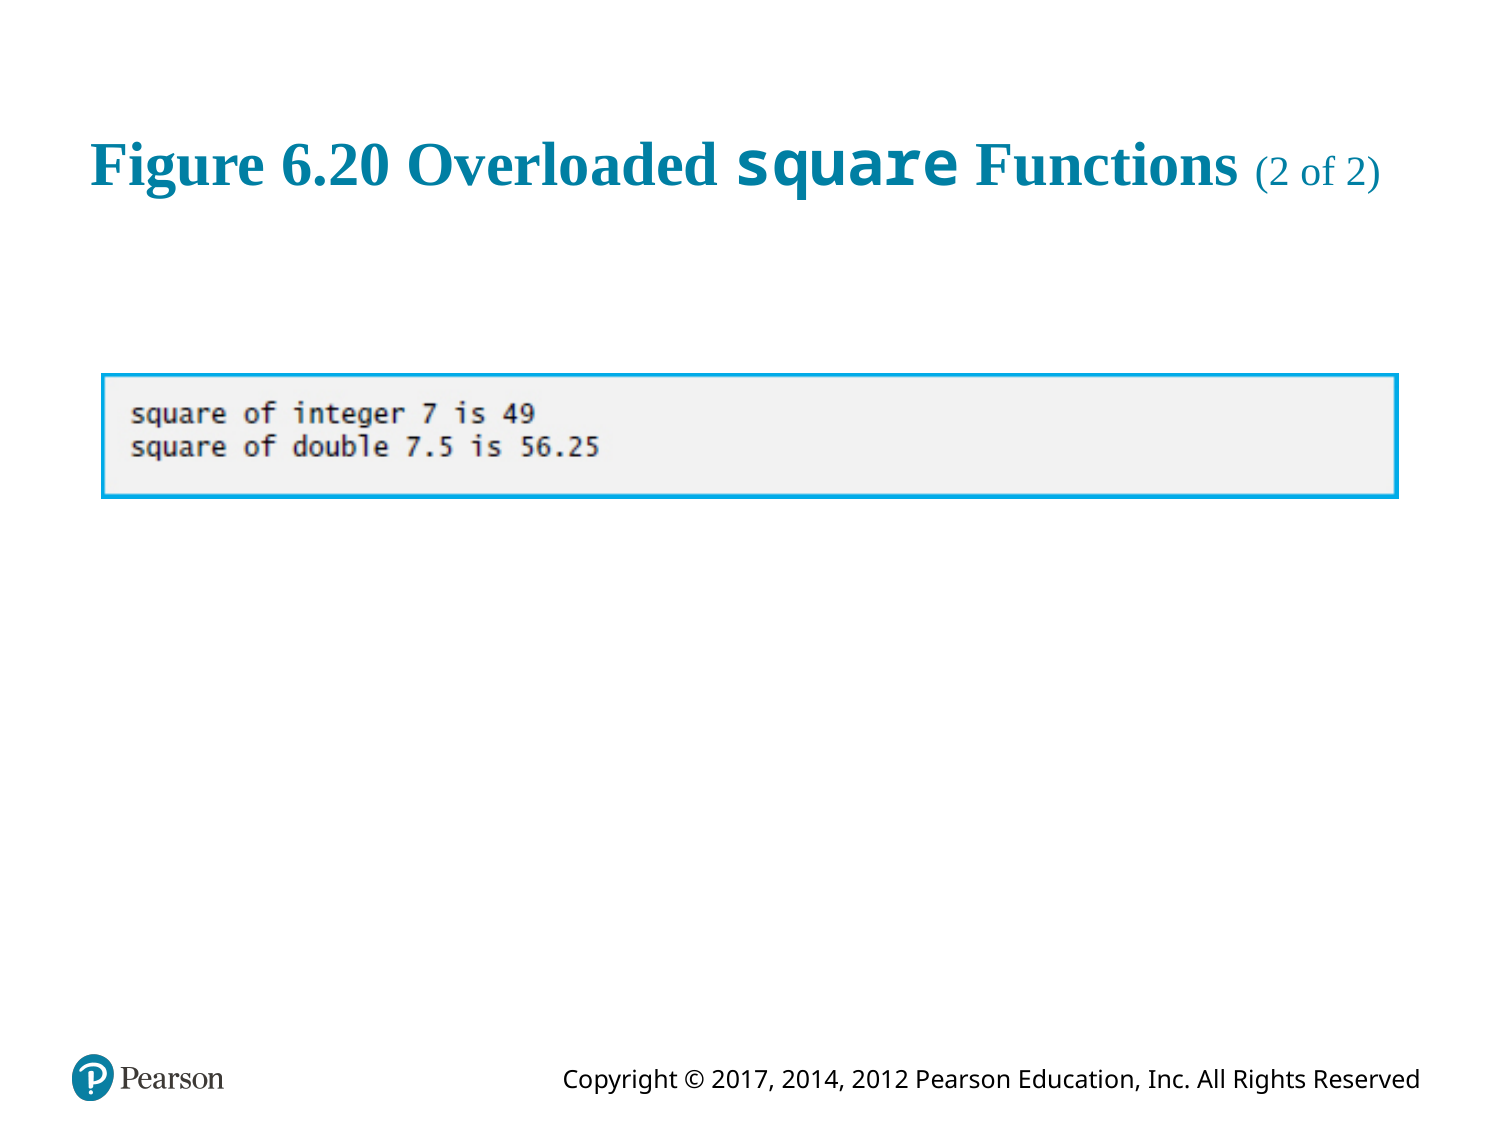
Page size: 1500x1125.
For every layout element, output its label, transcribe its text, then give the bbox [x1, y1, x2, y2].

picture [80, 1063, 106, 1088]
picture [72, 1054, 88, 1070]
picture [105, 377, 1394, 494]
title Figure 6.20 Overloaded square Functions (2 of 2) [75, 37, 1425, 213]
picture [98, 1054, 224, 1101]
picture [72, 1087, 83, 1101]
